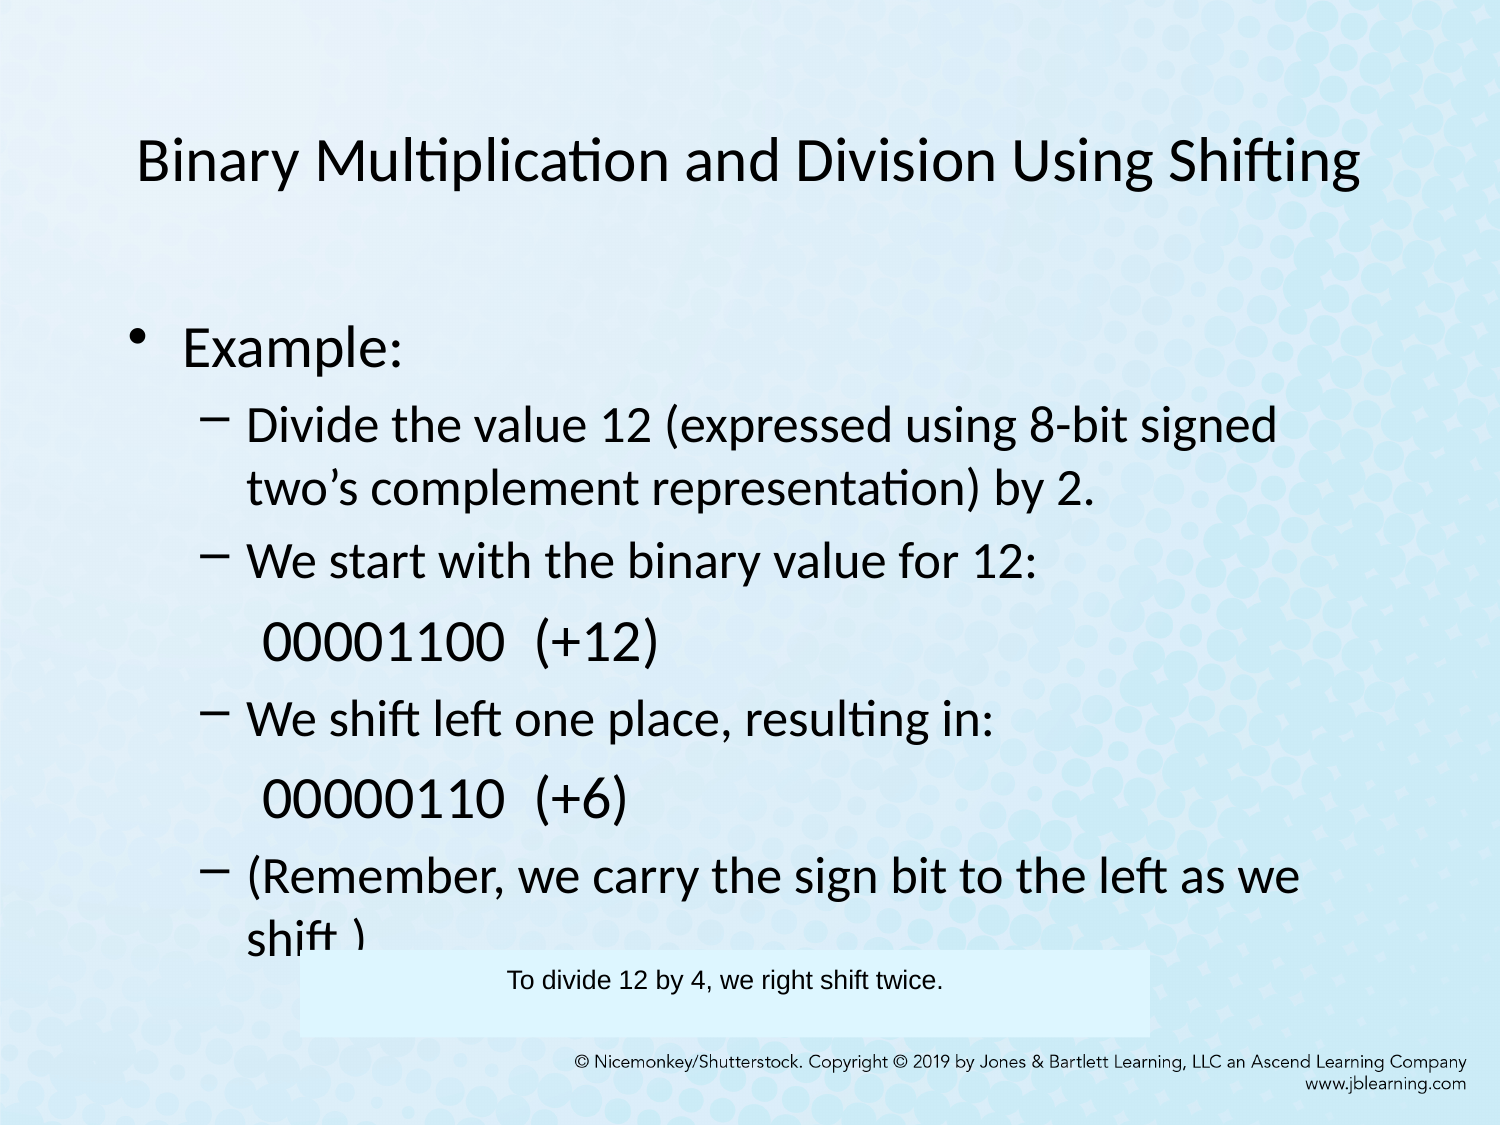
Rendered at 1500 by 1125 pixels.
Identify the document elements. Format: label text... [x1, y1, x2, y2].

text_box To divide 12 by 4, we right shift twice. [300, 949, 1150, 1038]
picture [0, 0, 1500, 1125]
list Example: Divide the value 12 (expressed using 8-bit signed two’s complement representation) by 2. We start with the binary value for 12: 00001100 (+12) We shift left one place, resulting in: 00000110 (+6) (Remember, we carry the sign bit to the left as we shift.) [112, 299, 1388, 975]
title Binary Multiplication and Division Using Shifting [112, 75, 1388, 238]
